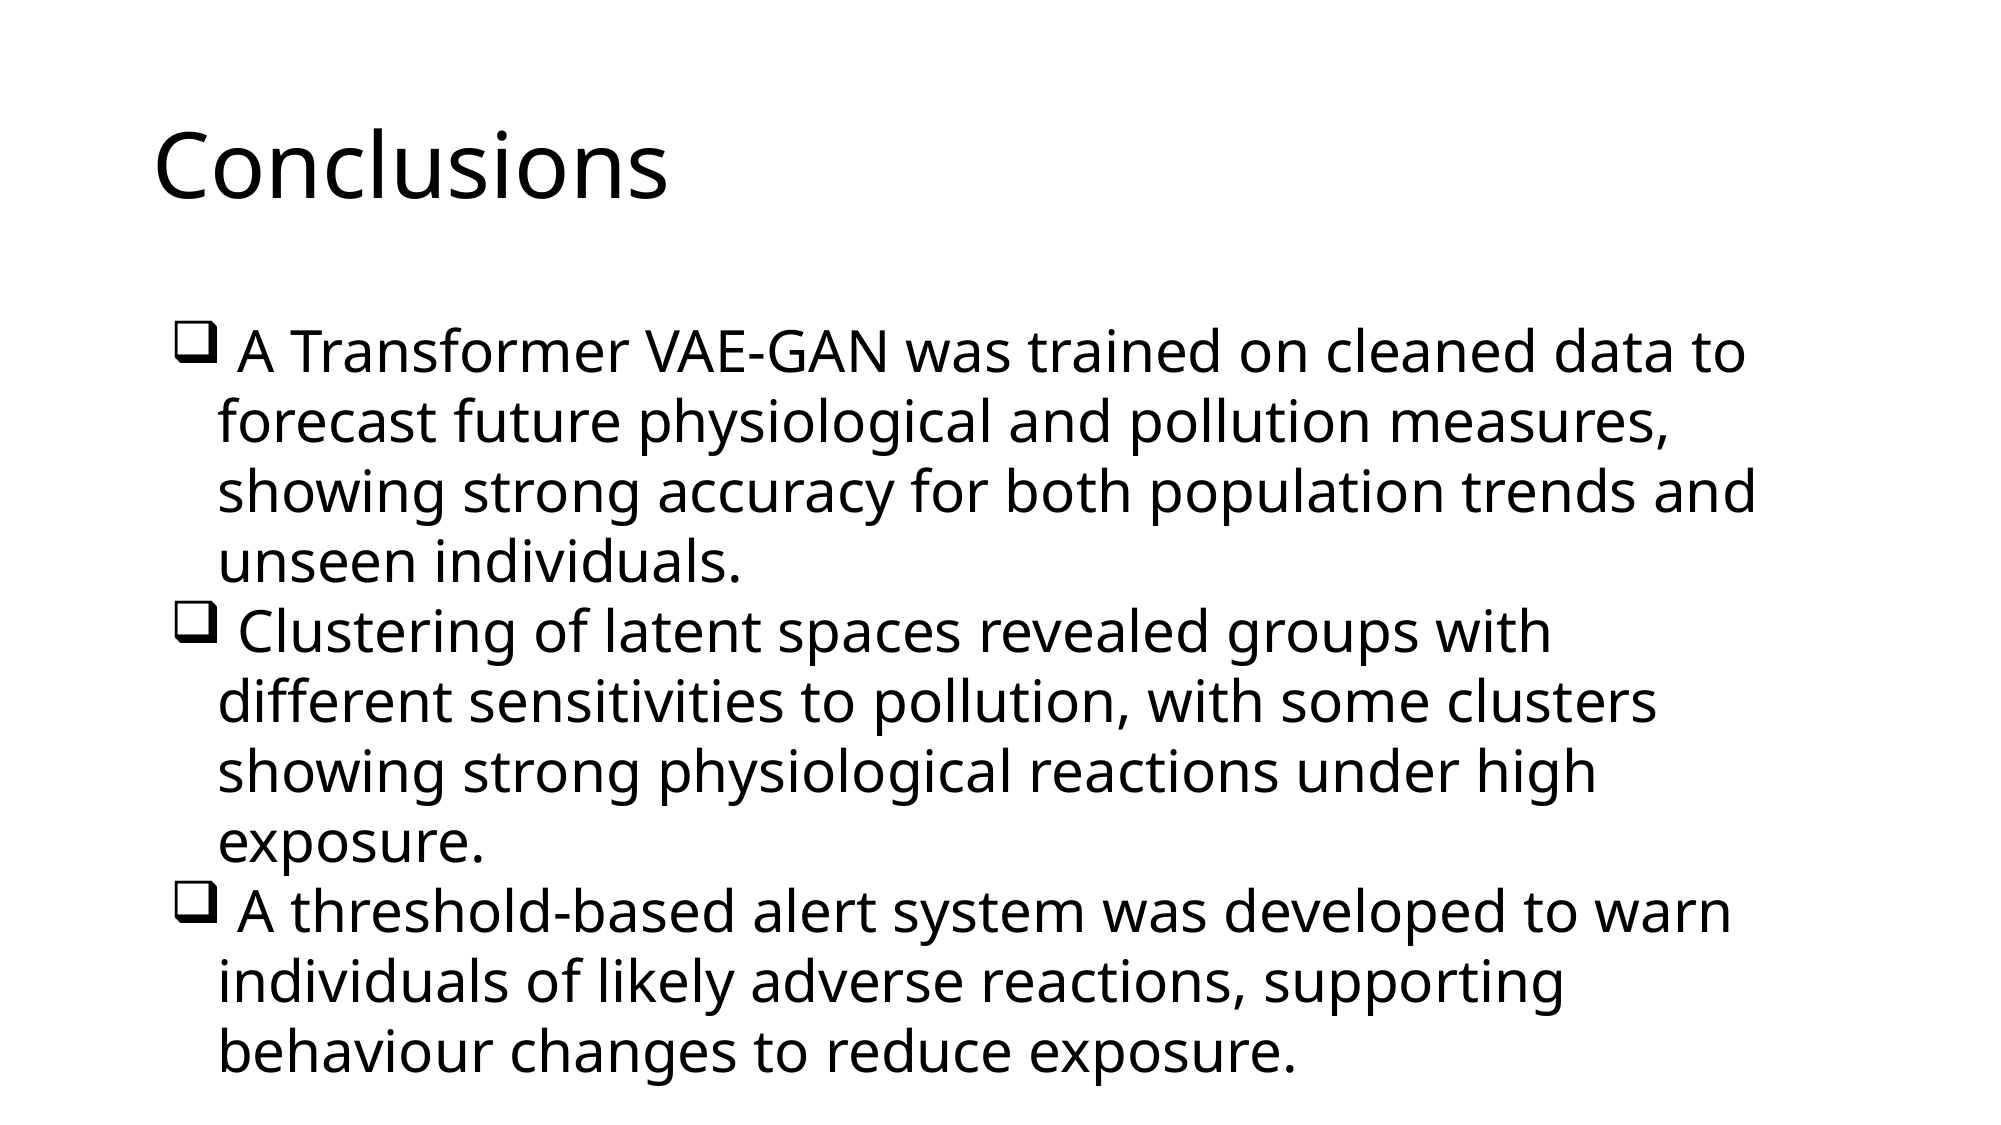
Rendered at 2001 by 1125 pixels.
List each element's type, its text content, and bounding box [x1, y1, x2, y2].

text_box A Transformer VAE-GAN was trained on cleaned data to forecast future physiological and pollution measures, showing strong accuracy for both population trends and unseen individuals. Clustering of latent spaces revealed groups with different sensitivities to pollution, with some clusters showing strong physiological reactions under high exposure. A threshold-based alert system was developed to warn individuals of likely adverse reactions, supporting behaviour changes to reduce exposure. [155, 307, 1781, 1092]
title Conclusions [137, 59, 1863, 278]
